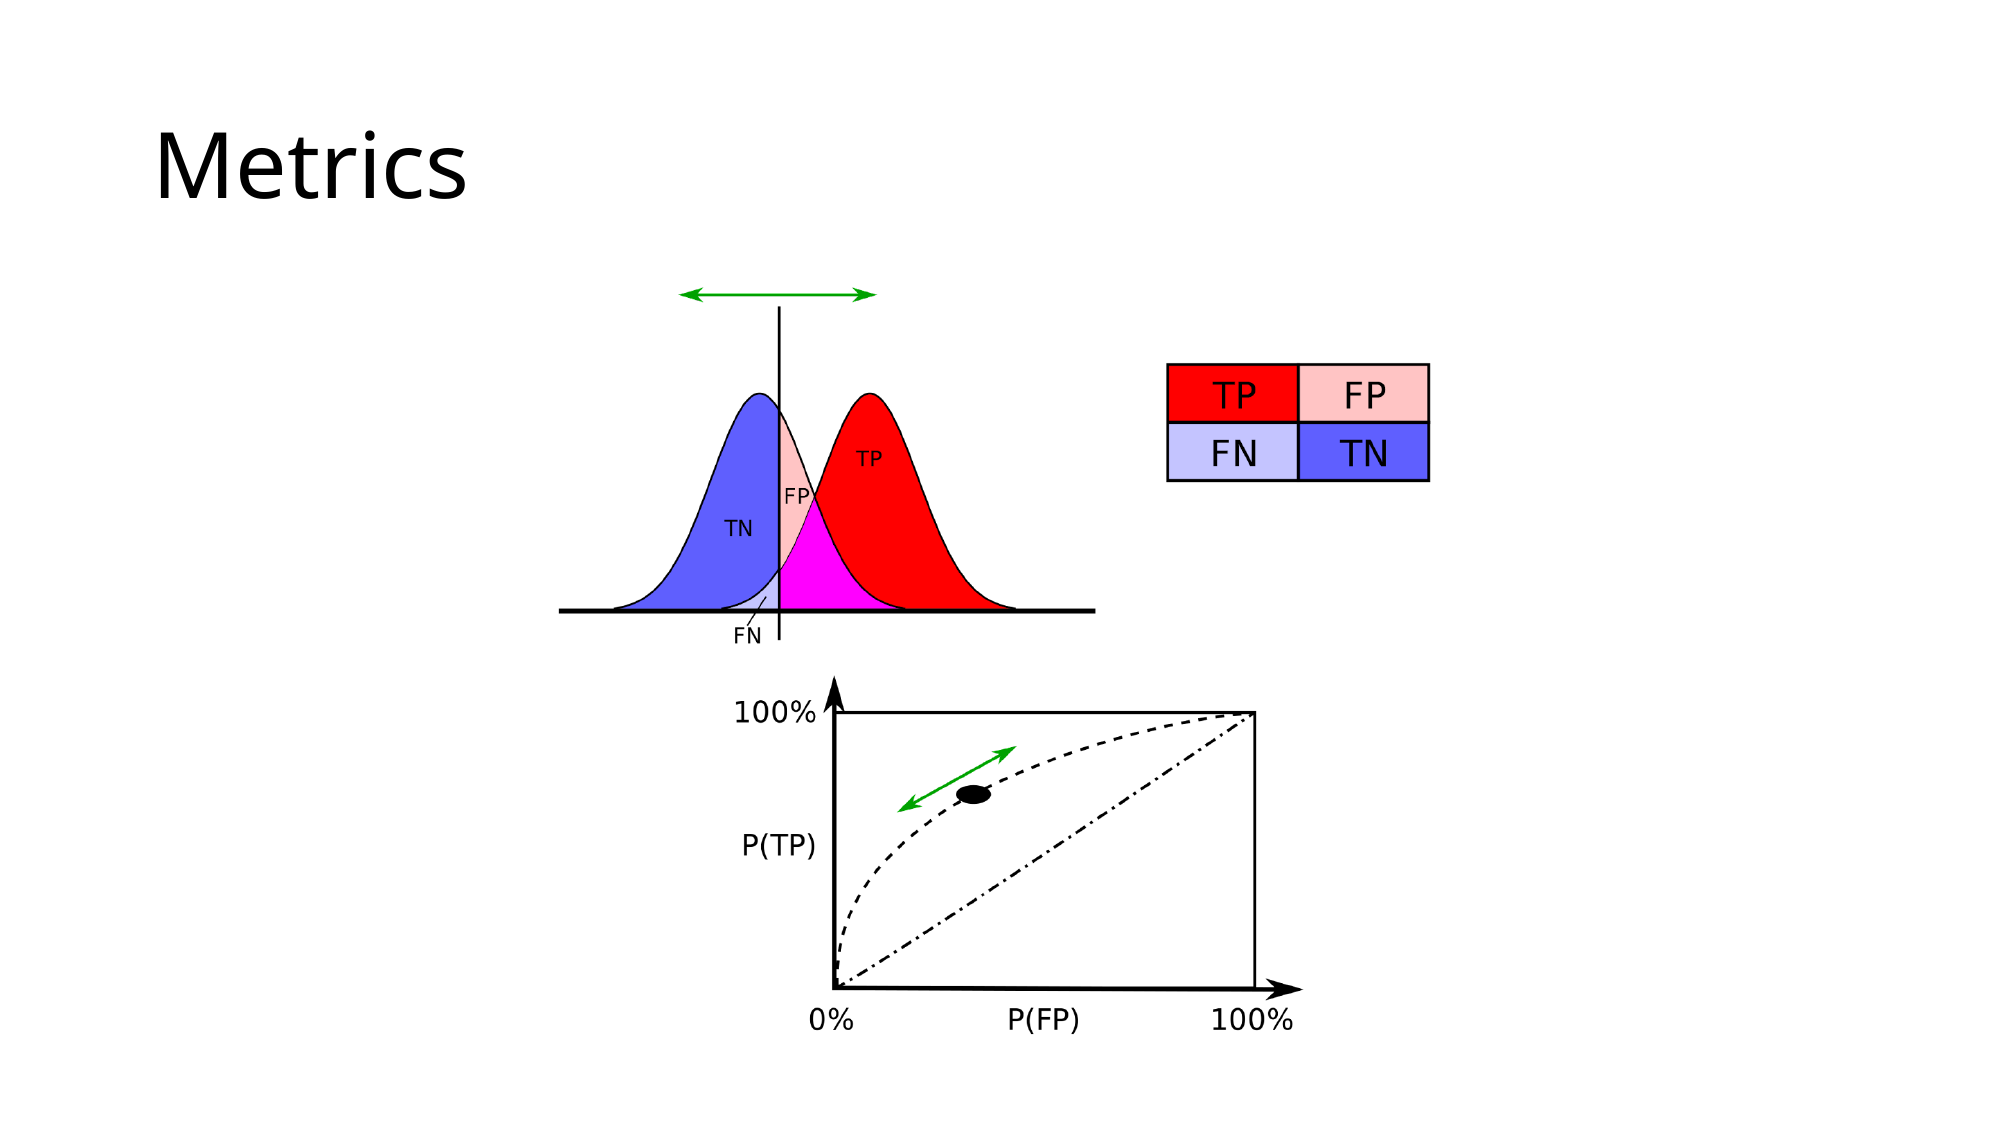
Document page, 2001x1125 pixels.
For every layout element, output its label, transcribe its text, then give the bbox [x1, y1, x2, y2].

title Metrics [137, 59, 1863, 278]
picture [486, 277, 1514, 1047]
